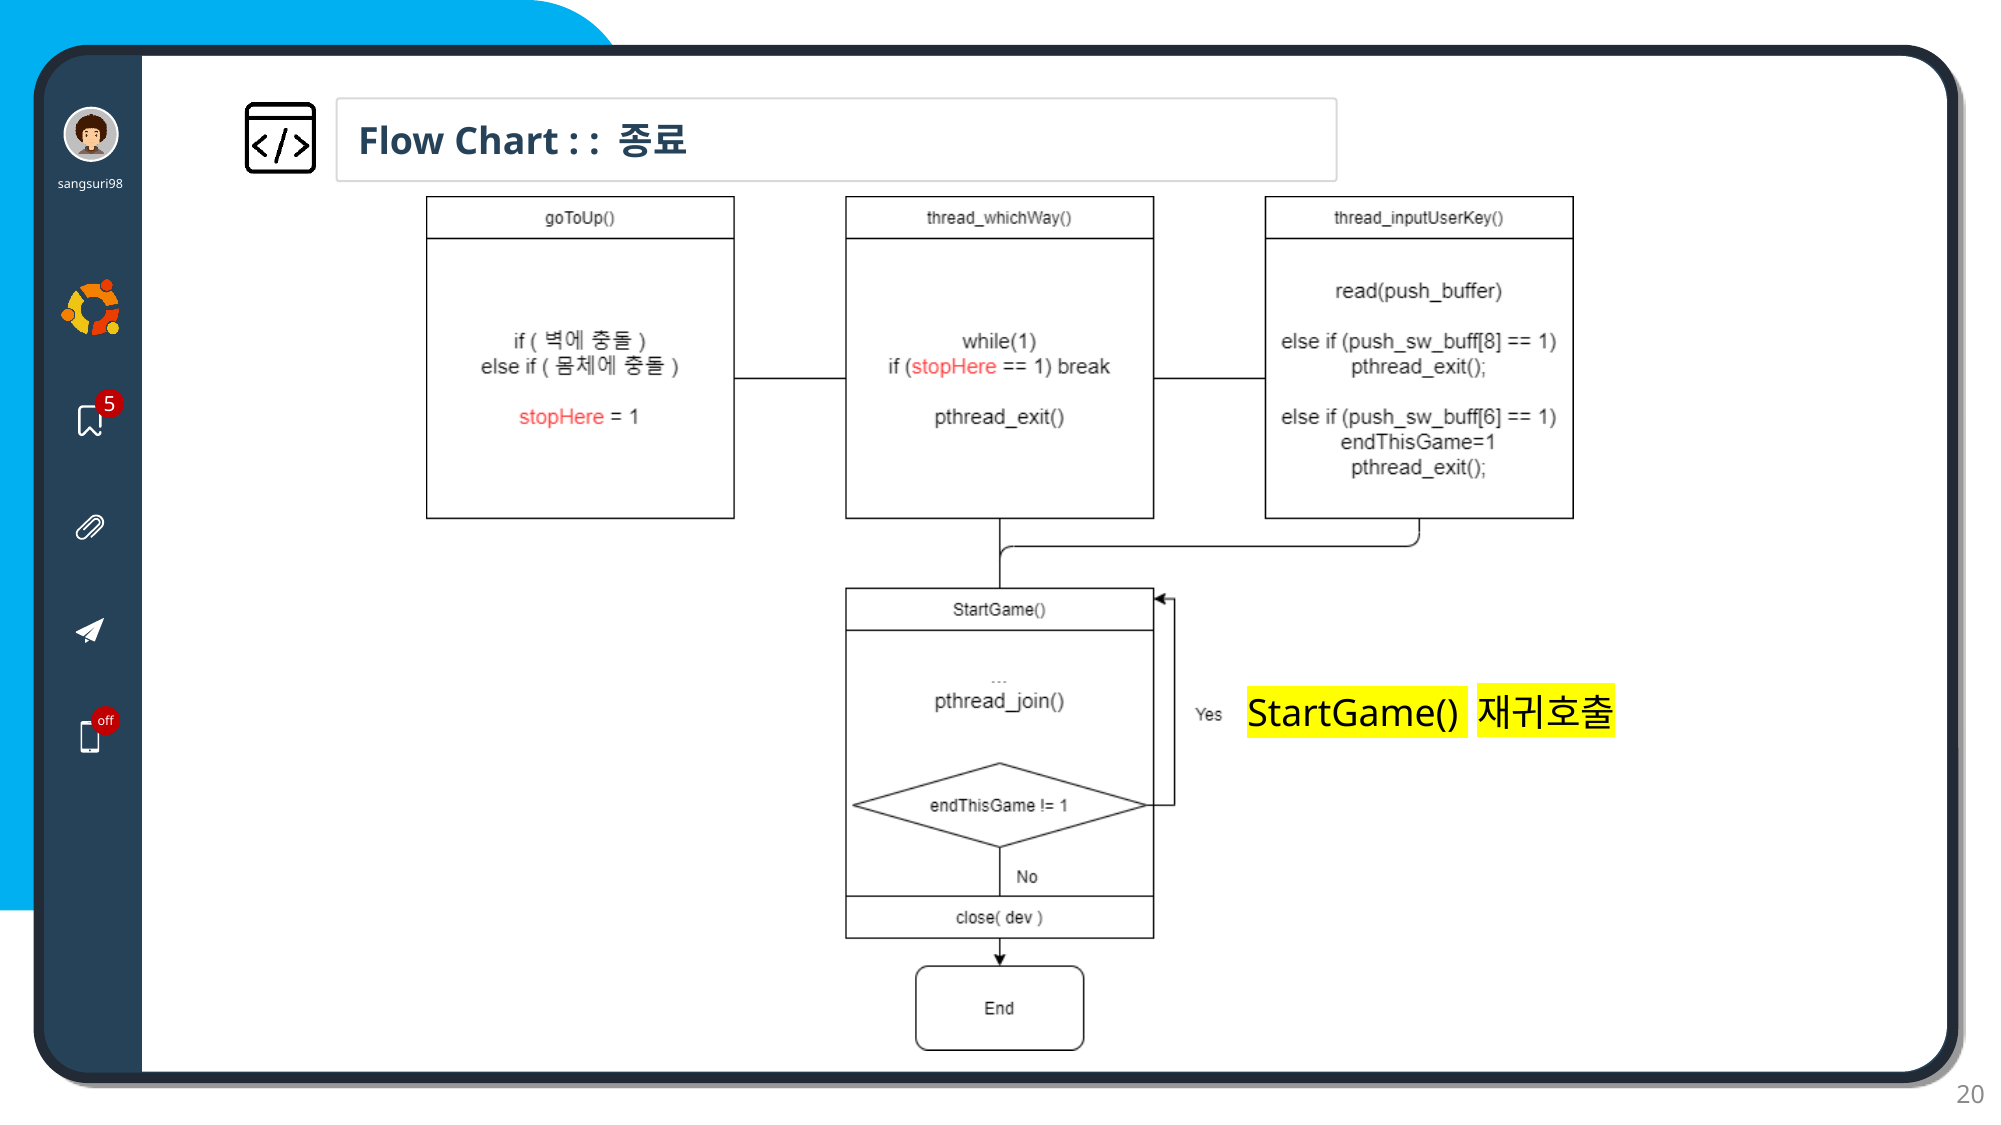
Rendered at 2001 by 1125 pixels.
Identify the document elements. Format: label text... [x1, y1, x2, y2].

text_box [75, 618, 104, 643]
text_box StartGame() 재귀호출 [1574, 681, 1677, 742]
text_box [75, 514, 105, 540]
text_box sangsuri98 [38, 169, 143, 214]
picture [426, 196, 1574, 1051]
slide_number 20 [1550, 1065, 2000, 1125]
text_box [37, 48, 1955, 1079]
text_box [64, 107, 118, 161]
text_box off [90, 705, 122, 737]
text_box [141, 54, 1948, 1073]
text_box Flow Chart : : 종료 [335, 97, 1338, 183]
picture [244, 102, 316, 175]
picture [61, 279, 119, 335]
text_box [80, 721, 100, 753]
text_box 5 [93, 387, 125, 420]
text_box [0, 0, 616, 912]
text_box [78, 405, 102, 437]
